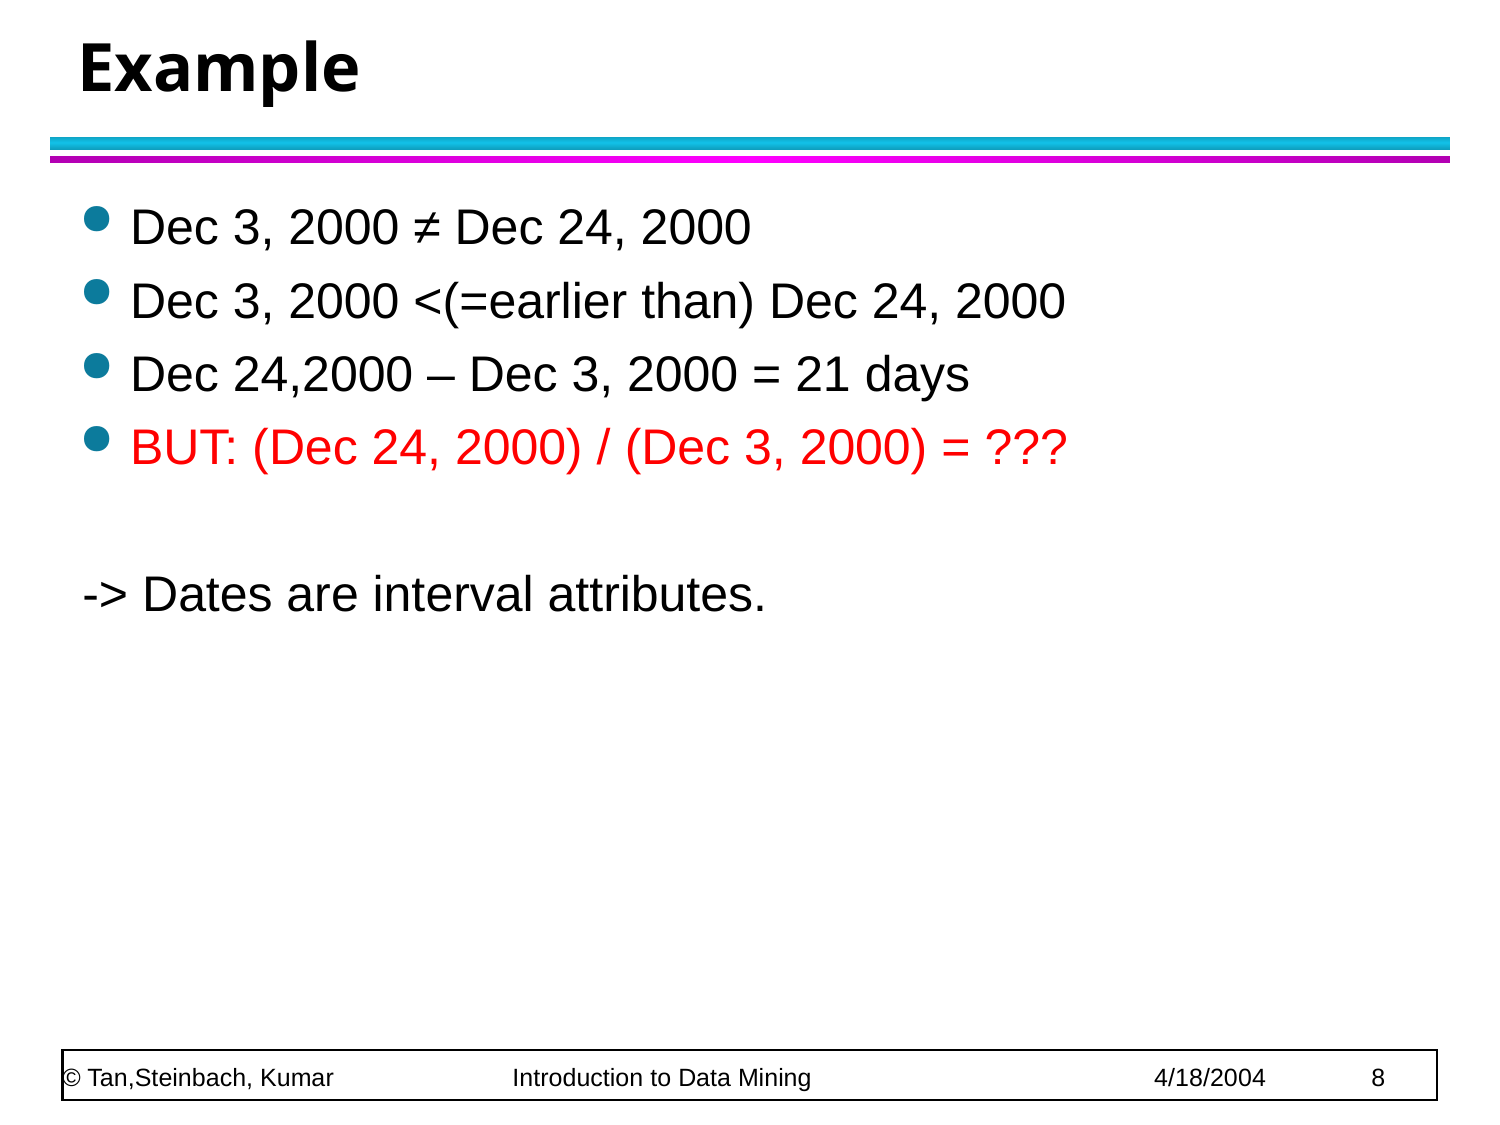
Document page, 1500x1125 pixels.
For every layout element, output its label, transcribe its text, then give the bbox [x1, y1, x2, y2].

title Example [61, 24, 1422, 113]
list Dec 3, 2000 ≠ Dec 24, 2000 Dec 3, 2000 <(=earlier than) Dec 24, 2000 Dec 24,2000 – Dec 3, 2000 = 21 days BUT: (Dec 24, 2000) / (Dec 3, 2000) = ??? -> Dates are interval attributes. [66, 186, 1433, 1038]
